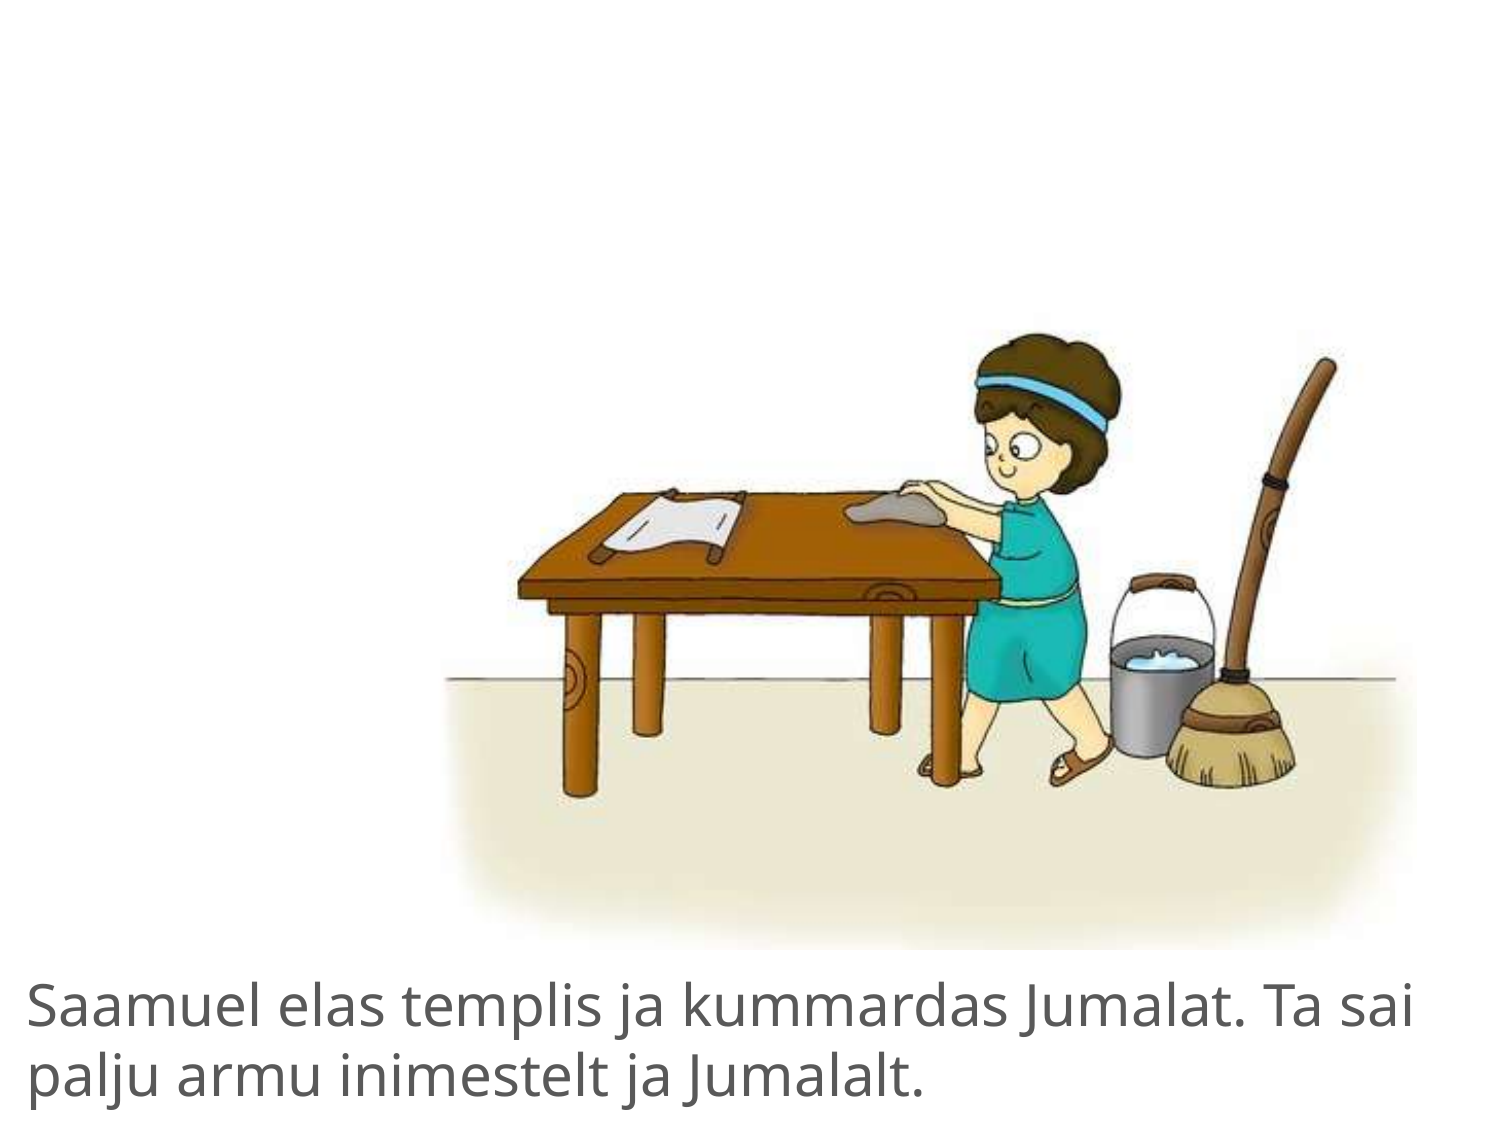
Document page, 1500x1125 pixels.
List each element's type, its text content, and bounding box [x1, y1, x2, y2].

text_box Saamuel elas templis ja kummardas Jumalat. Ta sai palju armu inimestelt ja Jumalalt. [11, 961, 1498, 1116]
picture [80, 1, 1418, 950]
